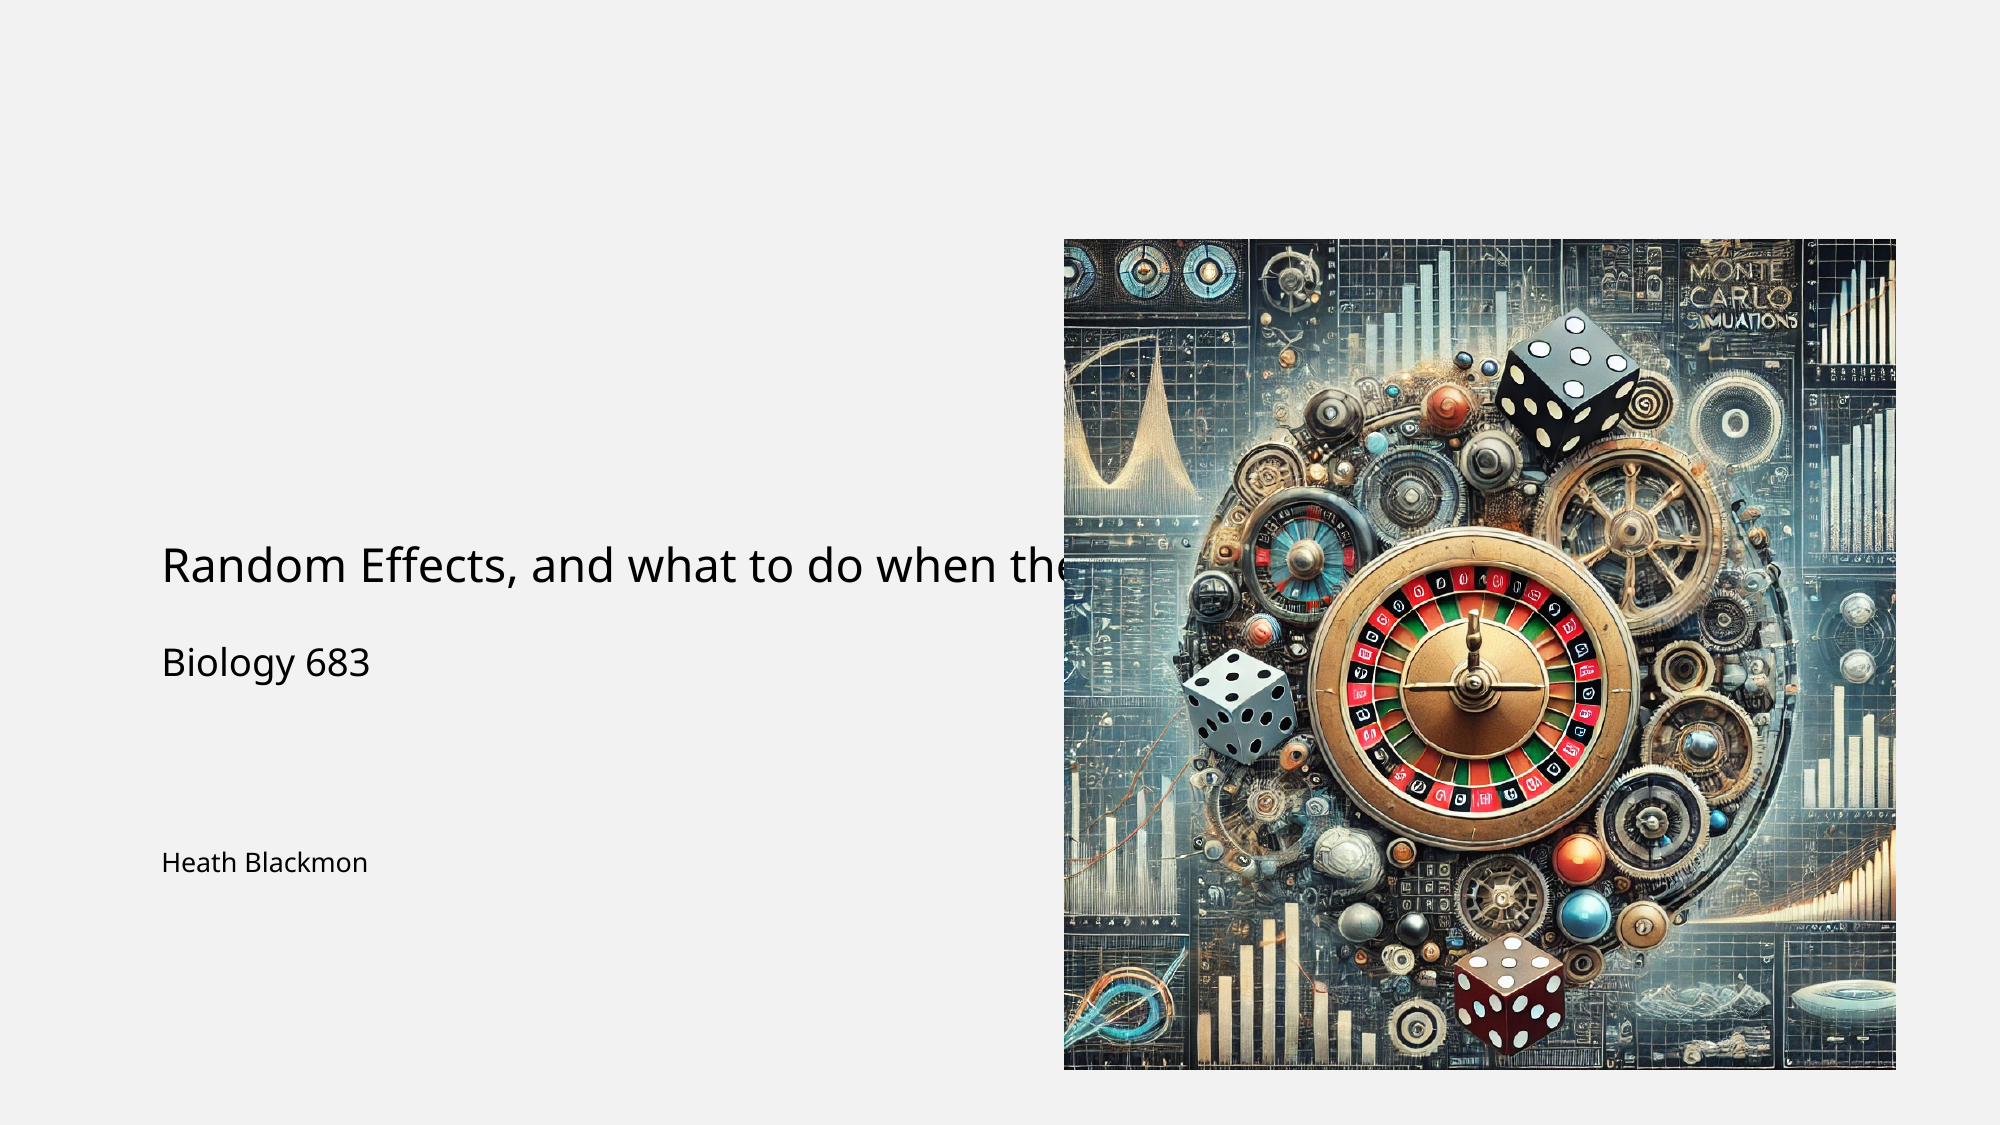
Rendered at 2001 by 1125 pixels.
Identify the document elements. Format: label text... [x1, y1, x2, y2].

title Random Effects, and what to do when there is no existing method. Biology 683 Heath Blackmon [146, 184, 1869, 886]
picture [1064, 239, 1896, 1070]
